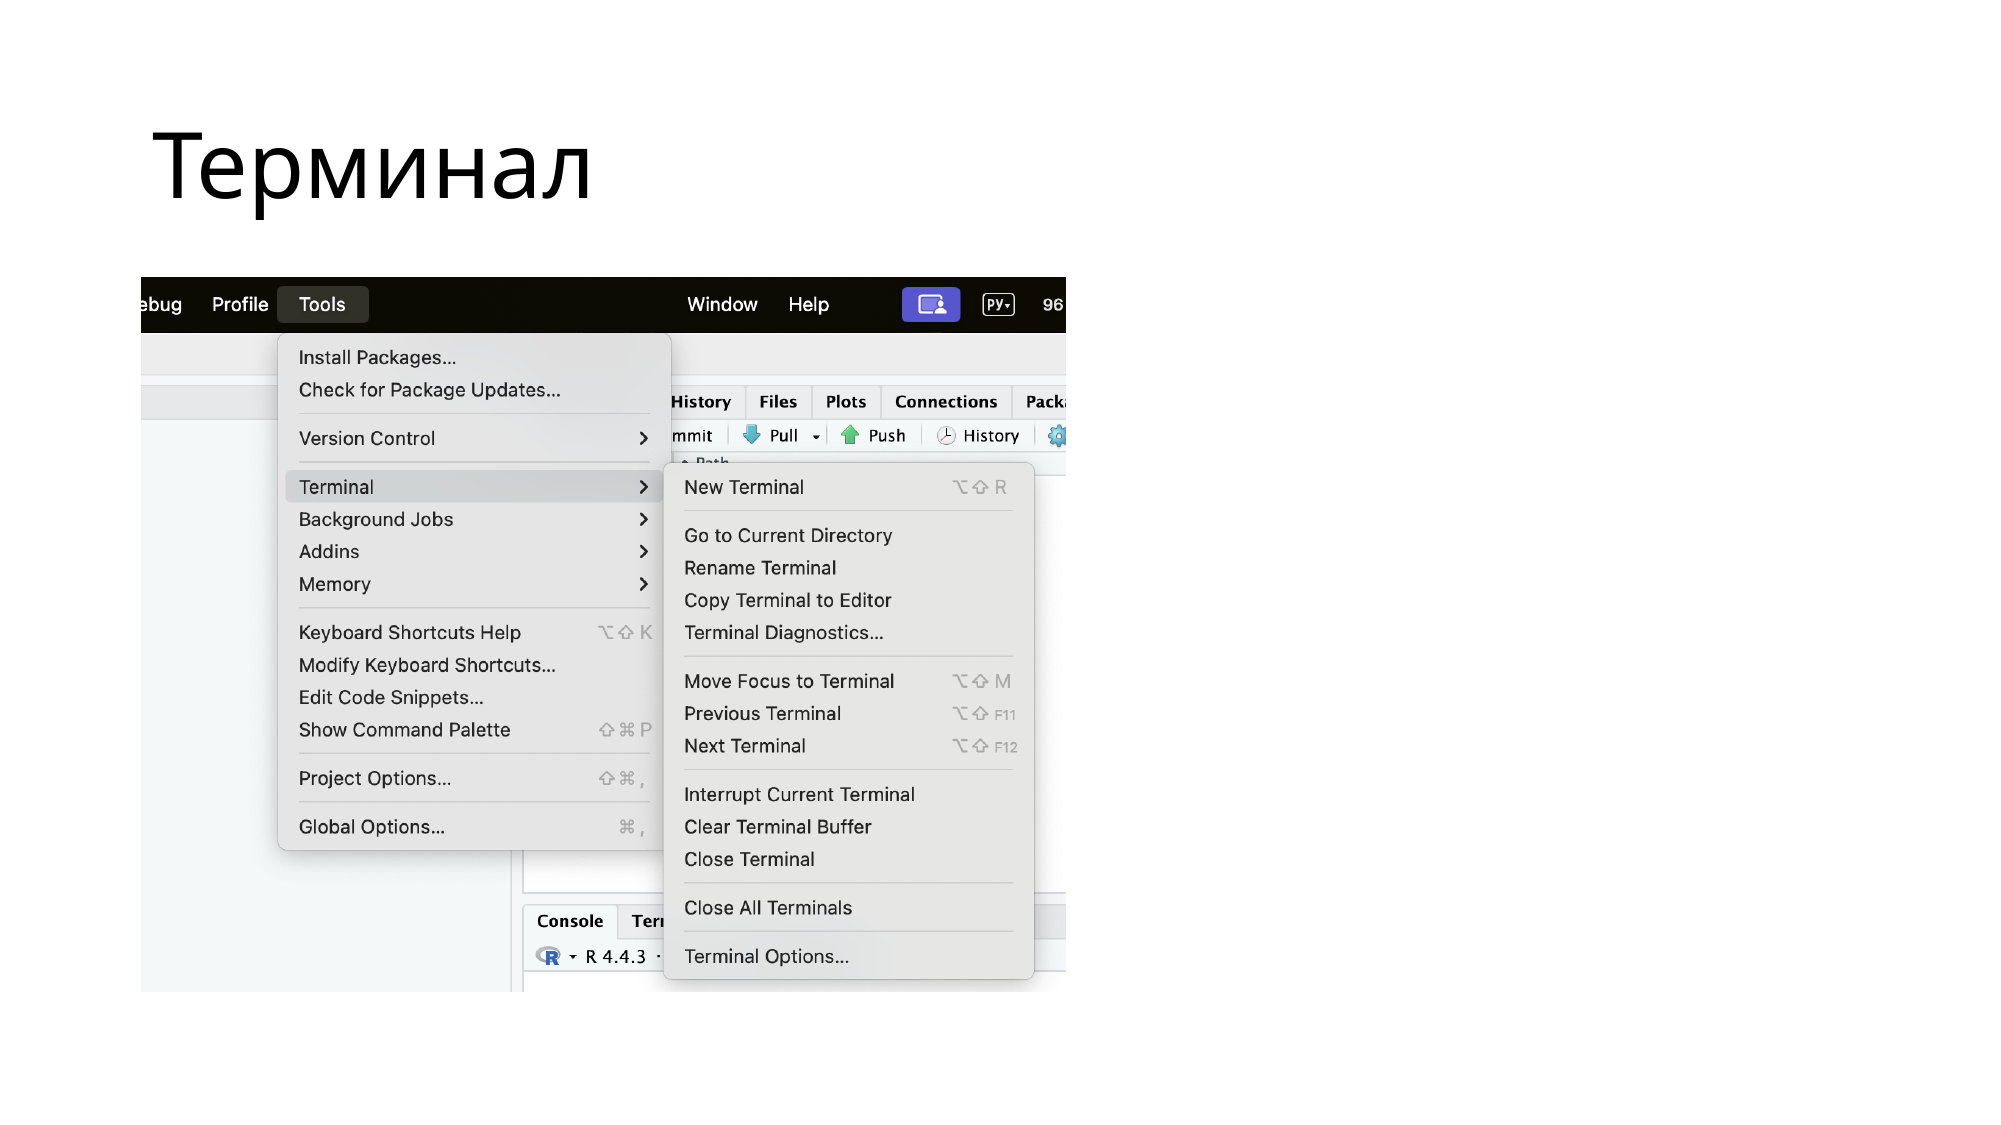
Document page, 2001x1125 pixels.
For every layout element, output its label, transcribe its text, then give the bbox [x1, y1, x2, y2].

title Терминал [137, 59, 1863, 278]
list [141, 276, 1066, 992]
